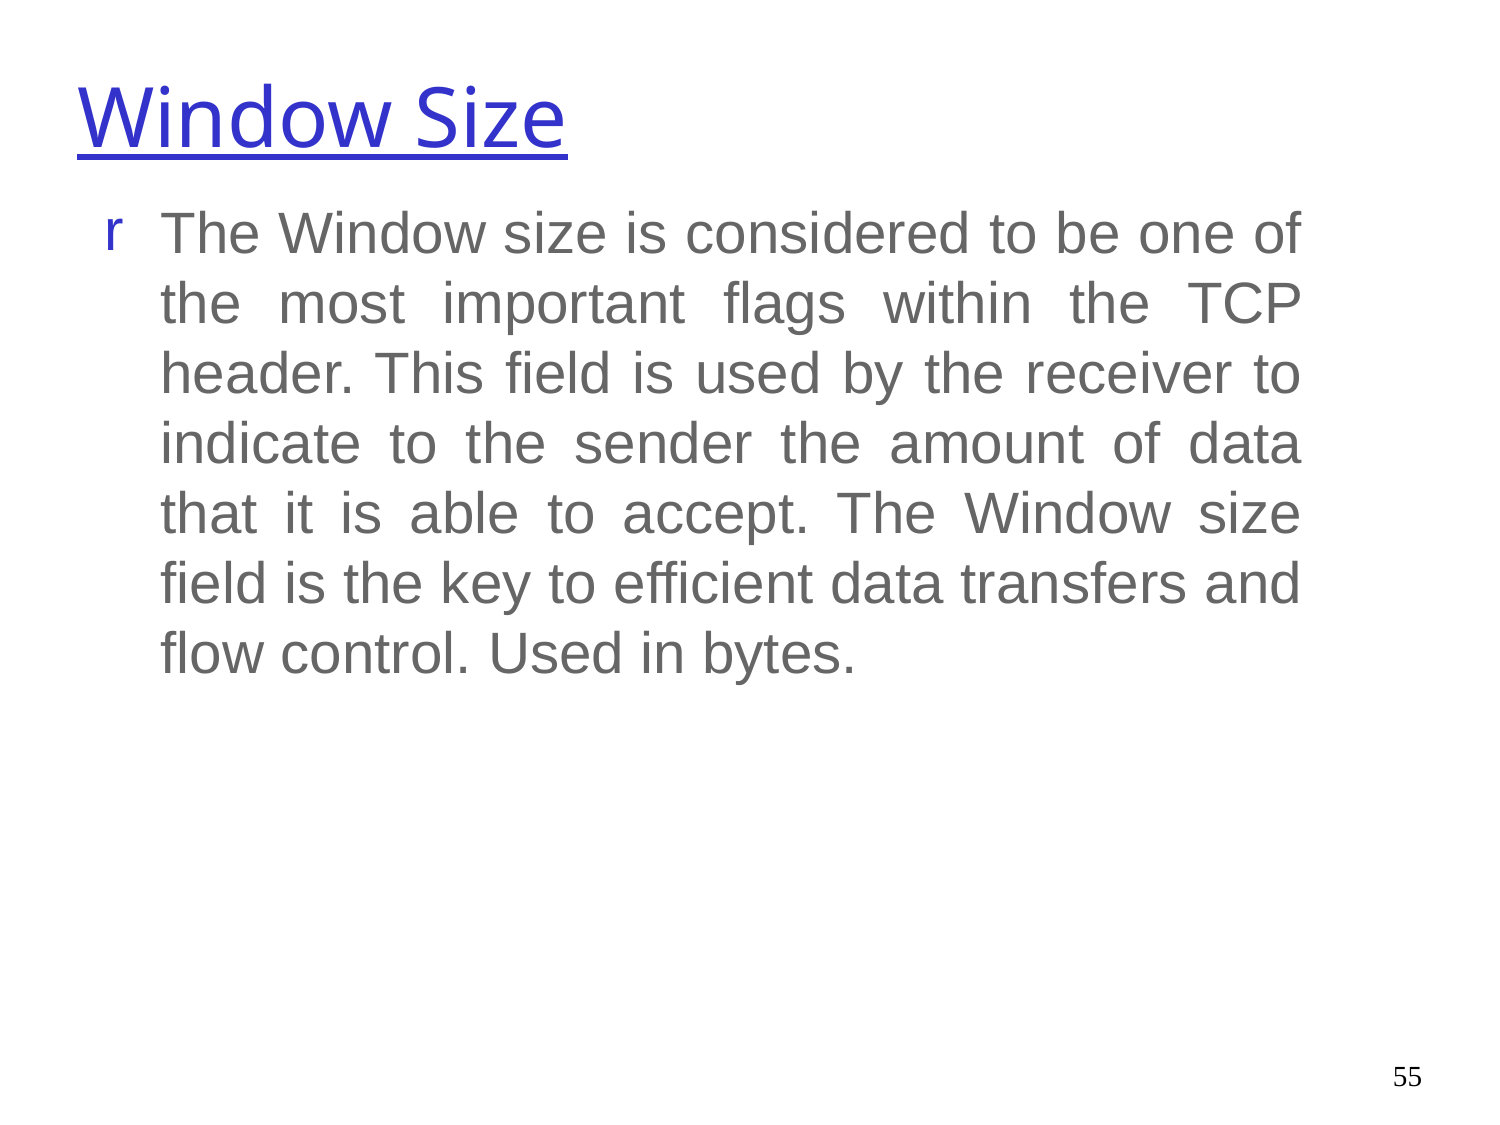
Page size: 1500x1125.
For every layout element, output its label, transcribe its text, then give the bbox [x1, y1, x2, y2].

list The Window size is considered to be one of the most important flags within the TCP header. This field is used by the receiver to indicate to the sender the amount of data that it is able to accept. The Window size field is the key to efficient data transfers and flow control. Used in bytes. [89, 187, 1319, 939]
title Window Size [62, 70, 1178, 160]
text_box 55 [1362, 1049, 1438, 1125]
